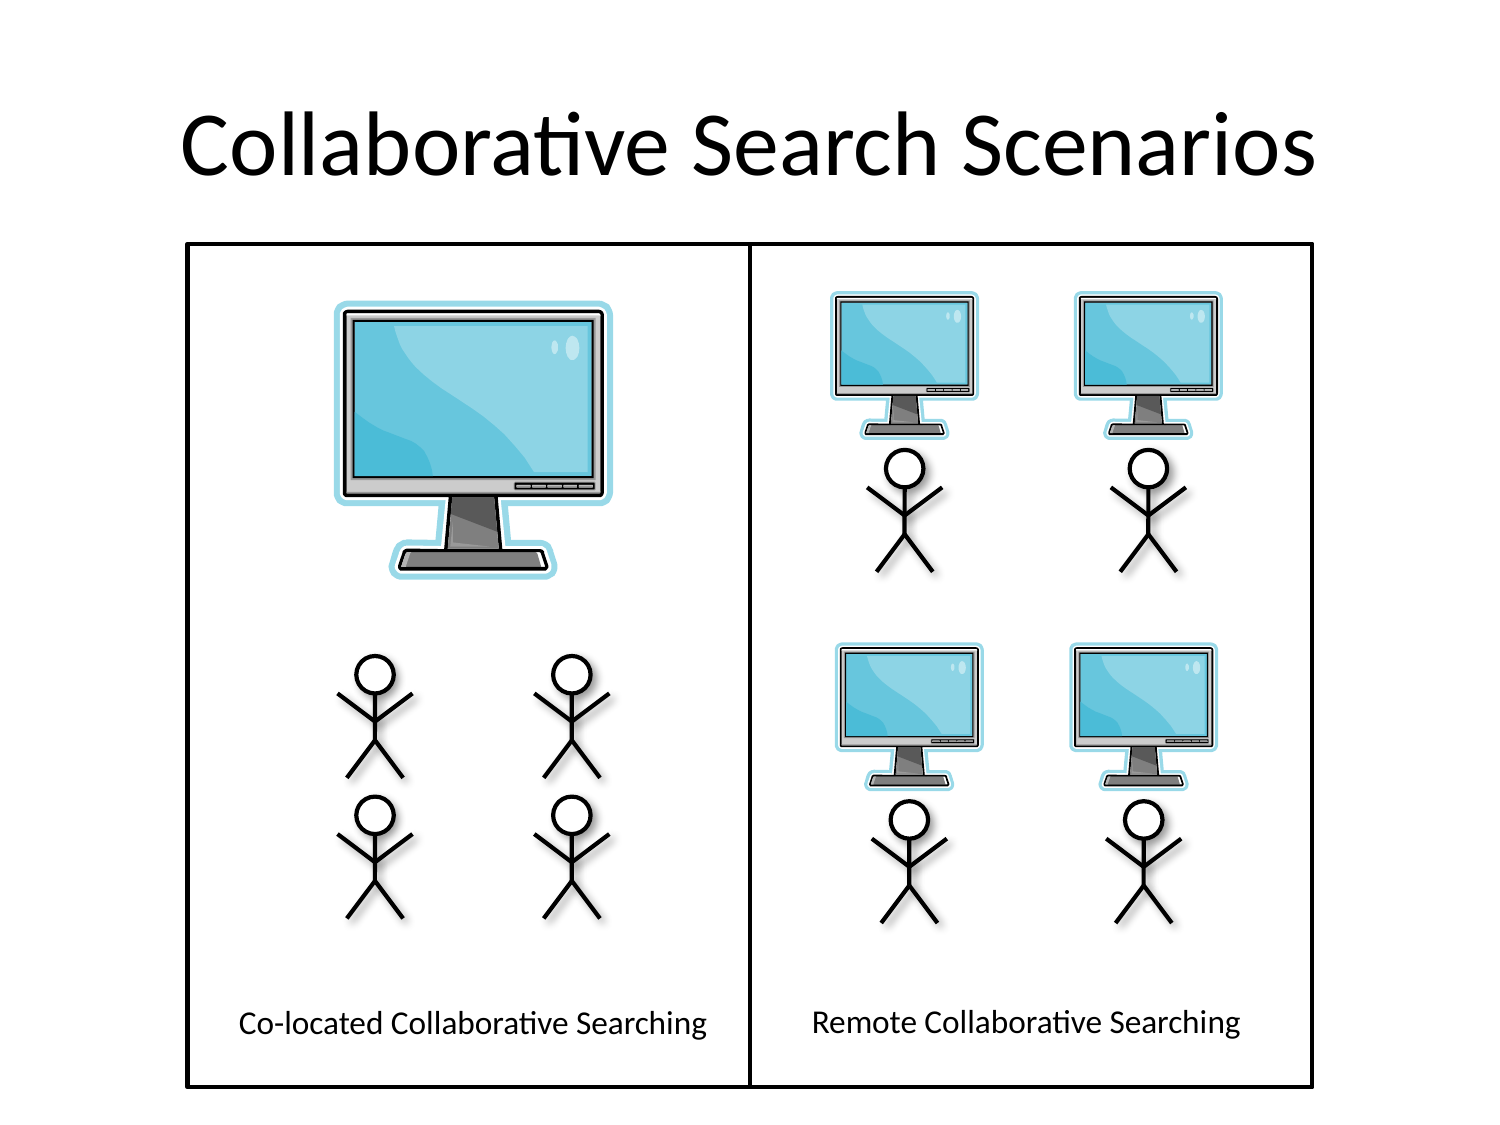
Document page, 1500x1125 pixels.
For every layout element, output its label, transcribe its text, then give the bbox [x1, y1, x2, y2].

title Collaborative Search Scenarios [75, 45, 1425, 233]
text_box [187, 243, 1313, 1088]
